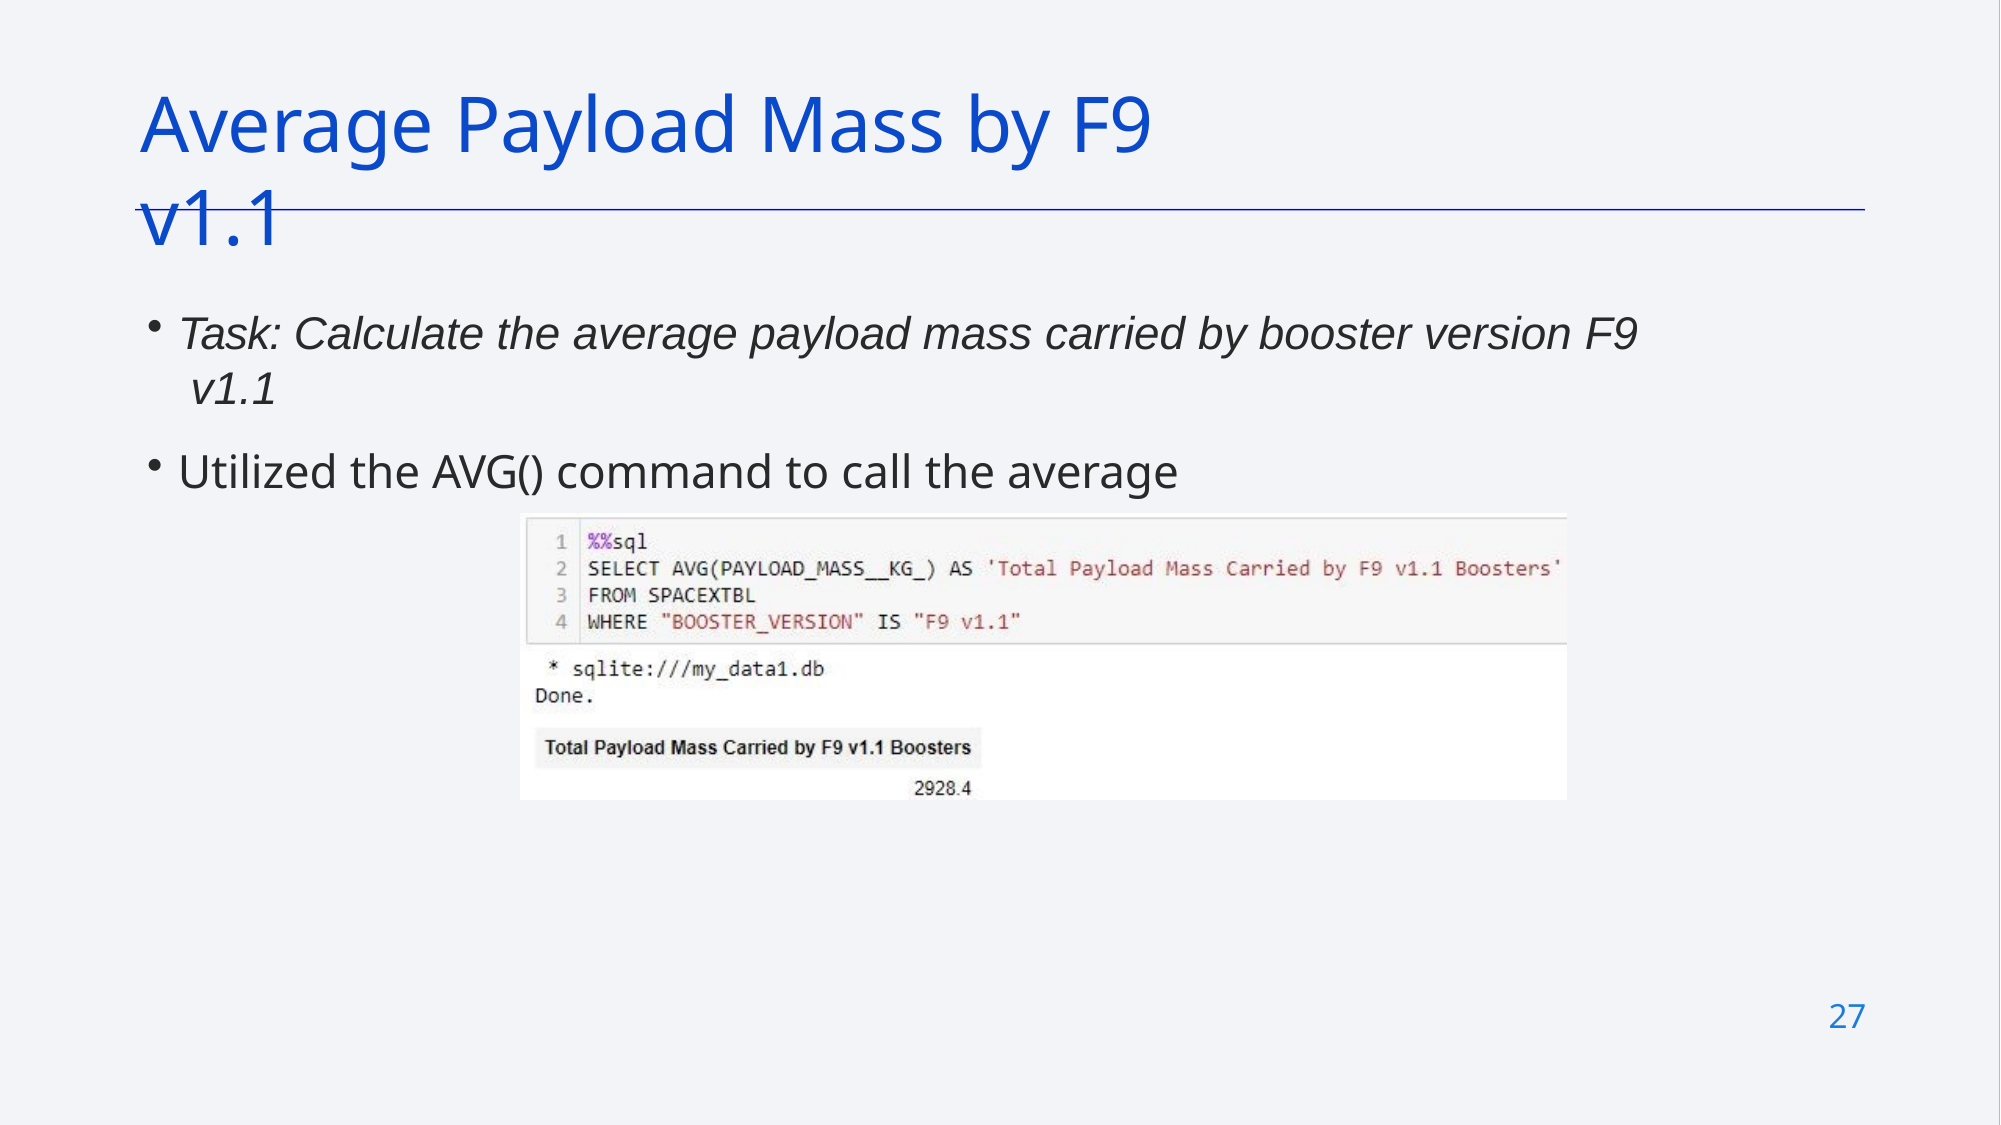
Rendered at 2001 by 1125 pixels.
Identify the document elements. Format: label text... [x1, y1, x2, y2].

text_box Task: Calculate the average payload mass carried by booster version F9 v1.1 Utilized the AVG() command to call the average [145, 301, 1647, 498]
picture [0, 0, 2000, 1125]
title Average Payload Mass by F9 v1.1 [138, 73, 1314, 264]
slide_number 27 [1822, 1001, 1872, 1125]
